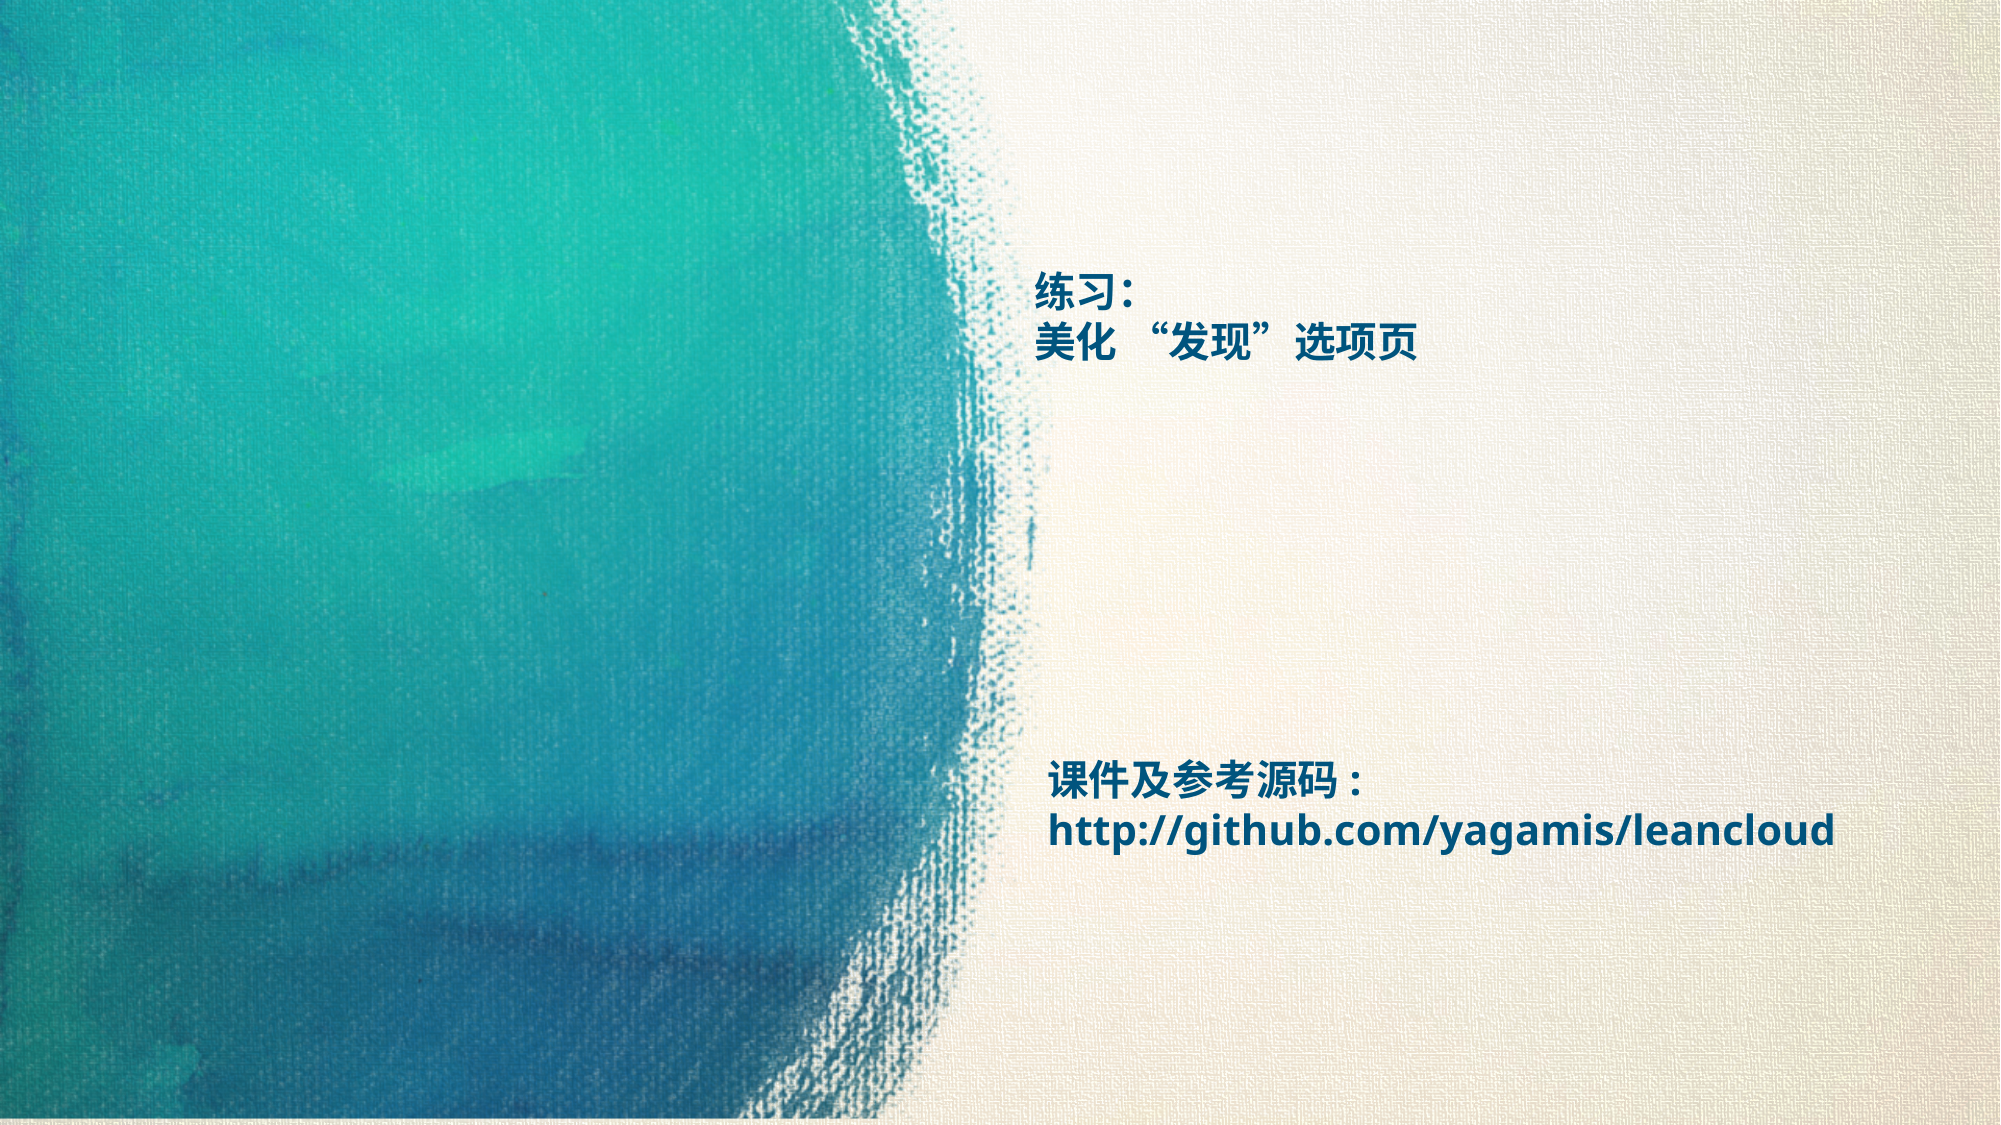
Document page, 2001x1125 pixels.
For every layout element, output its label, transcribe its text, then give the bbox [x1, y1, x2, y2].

picture [1045, 285, 1051, 292]
text_box 练习： 美化 “发现”选项页 [1061, 257, 2000, 373]
text_box 课件及参考源码: http://github.com/yagamis/leancloud [1061, 745, 2000, 861]
picture [0, 0, 2000, 1125]
